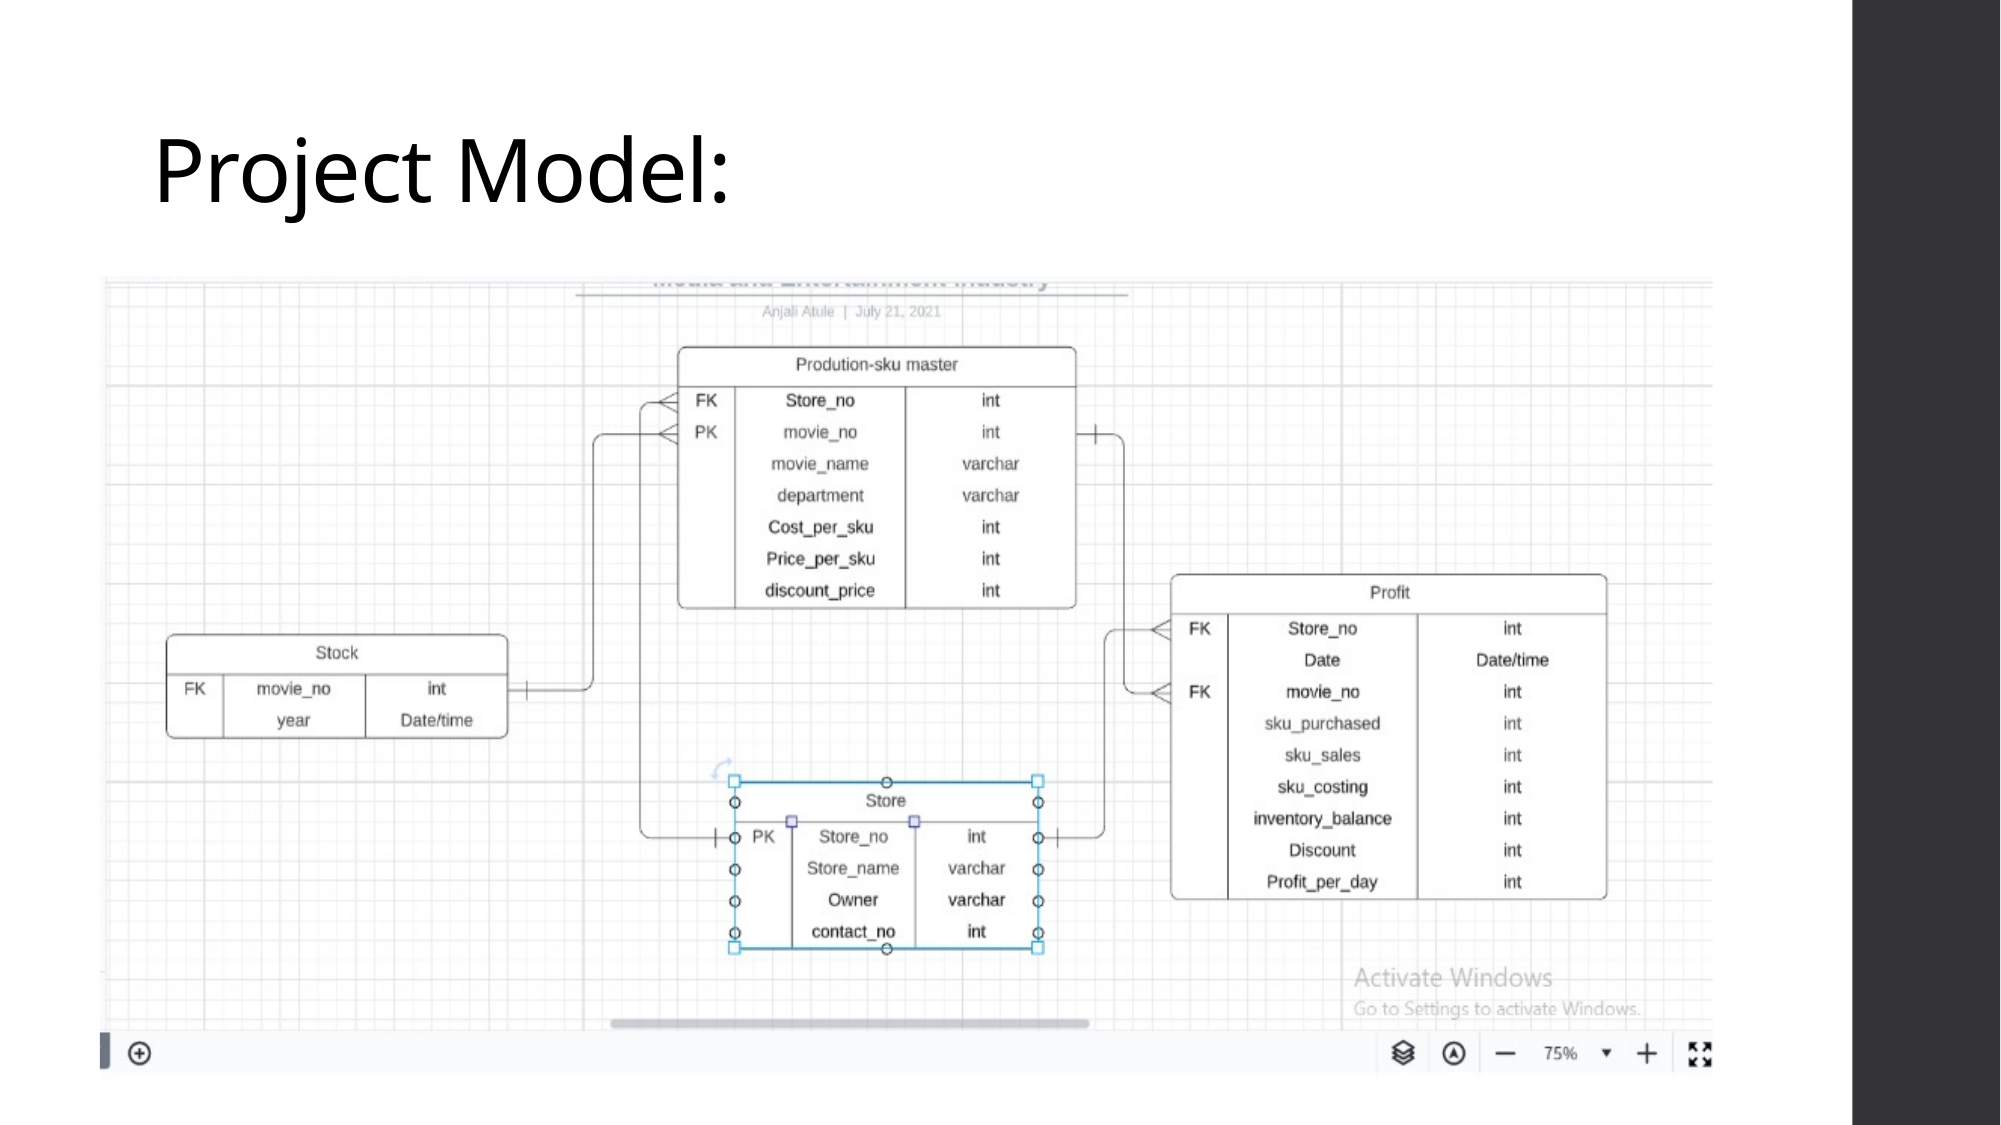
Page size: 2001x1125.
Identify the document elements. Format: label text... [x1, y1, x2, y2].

title Project Model: [137, 117, 1863, 229]
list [99, 276, 1713, 1080]
